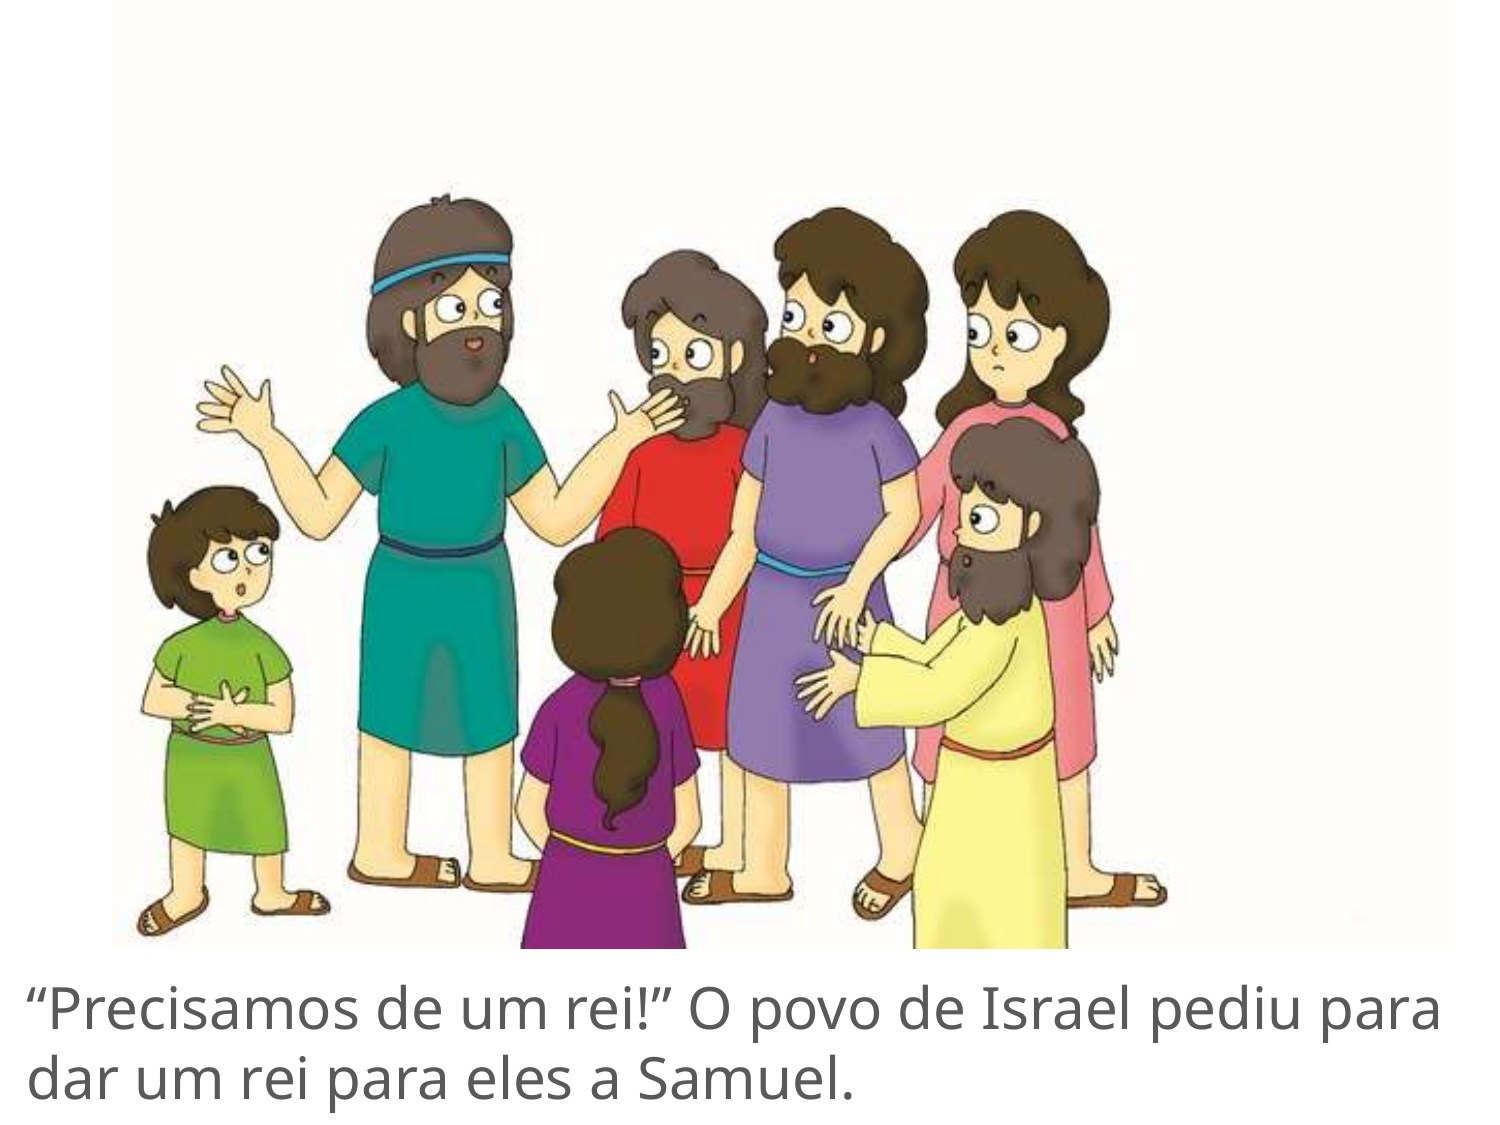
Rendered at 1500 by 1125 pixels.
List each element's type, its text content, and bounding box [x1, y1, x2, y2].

picture [111, 0, 1455, 950]
text_box “Precisamos de um rei!” O povo de Israel pediu para dar um rei para eles a Samuel. [11, 964, 1483, 1119]
